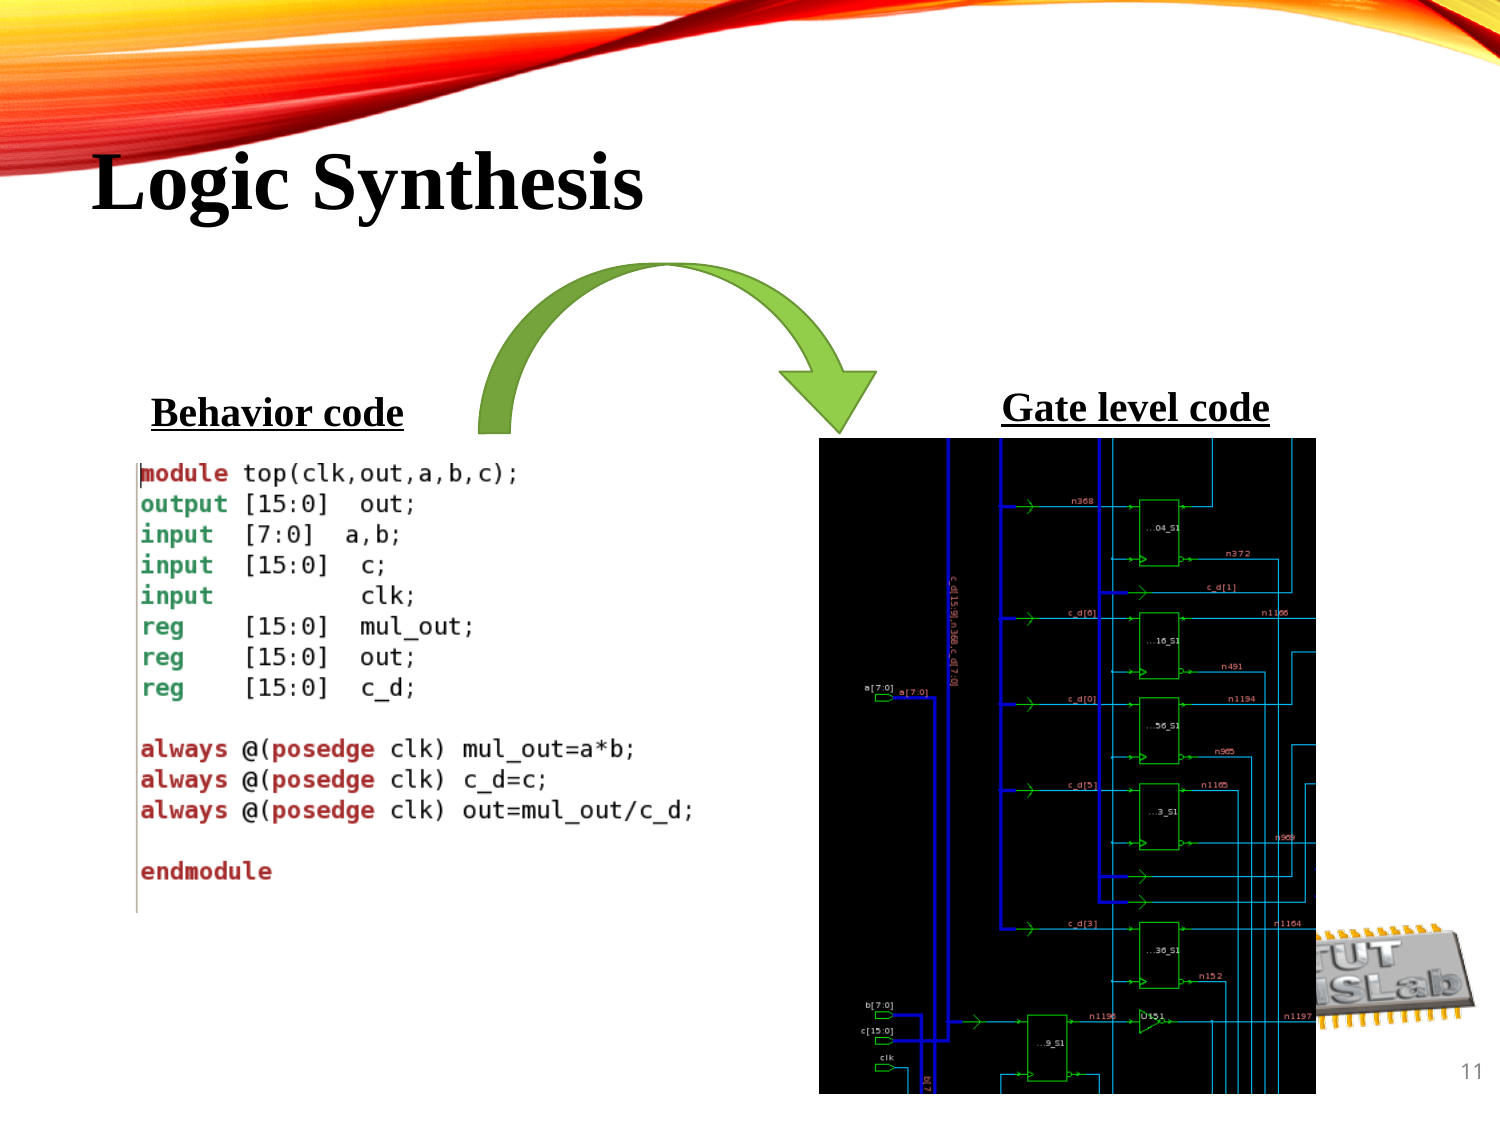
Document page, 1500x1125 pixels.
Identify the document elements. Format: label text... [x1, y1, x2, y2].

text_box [135, 263, 1318, 1095]
slide_number ‹#› [1319, 1042, 1500, 1103]
title Logic Synthesis [76, 101, 1424, 264]
picture [1318, 916, 1480, 1036]
picture [0, 0, 1500, 178]
